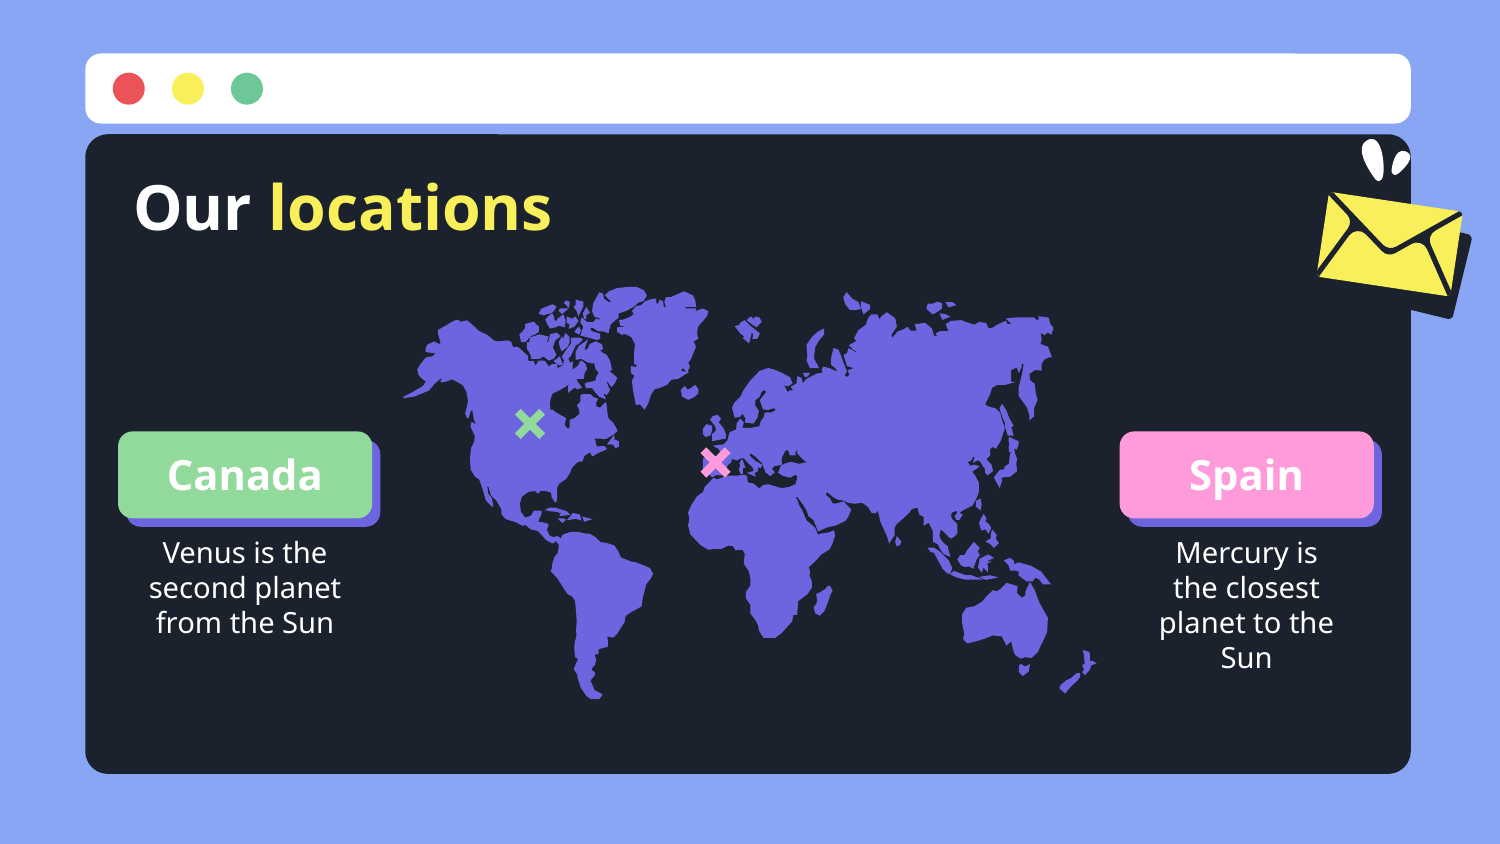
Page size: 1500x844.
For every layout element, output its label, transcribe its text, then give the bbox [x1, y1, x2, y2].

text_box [117, 431, 381, 527]
title Our locations [118, 158, 1382, 252]
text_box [1119, 431, 1383, 527]
text_box Venus is the second planet from the Sun [133, 536, 357, 657]
text_box Mercury is the closest planet to the Sun [1134, 536, 1359, 657]
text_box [403, 286, 1097, 700]
